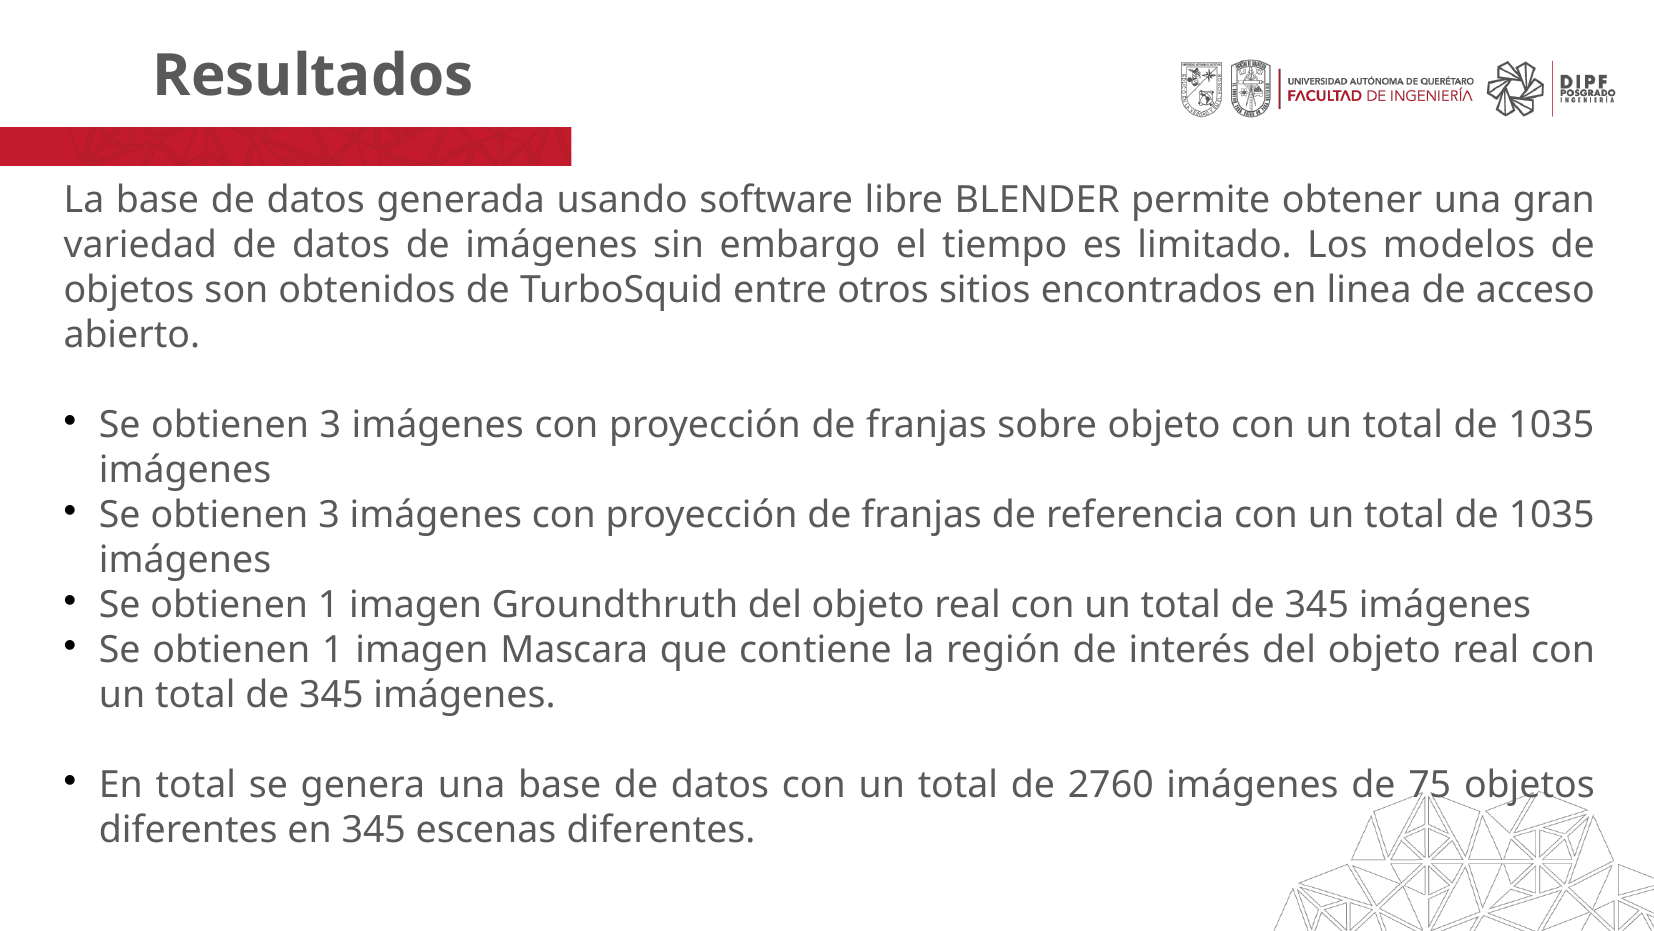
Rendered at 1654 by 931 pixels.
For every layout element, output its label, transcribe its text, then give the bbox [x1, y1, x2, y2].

picture [1257, 781, 1654, 931]
text_box Resultados [54, 11, 572, 127]
picture [0, 127, 572, 167]
text_box La base de datos generada usando software libre BLENDER permite obtener una gran variedad de datos de imágenes sin embargo el tiempo es limitado. Los modelos de objetos son obtenidos de TurboSquid entre otros sitios encontrados en linea de acceso abierto. Se obtienen 3 imágenes con proyección de franjas sobre objeto con un total de 1035 imágenes Se obtienen 3 imágenes con proyección de franjas de referencia con un total de 1035 imágenes Se obtienen 1 imagen Groundthruth del objeto real con un total de 345 imágenes Se obtienen 1 imagen Mascara que contiene la región de interés del objeto real con un total de 345 imágenes. En total se genera una base de datos con un total de 2760 imágenes de 75 objetos diferentes en 345 escenas diferentes. [48, 167, 1612, 858]
picture [1176, 54, 1620, 133]
